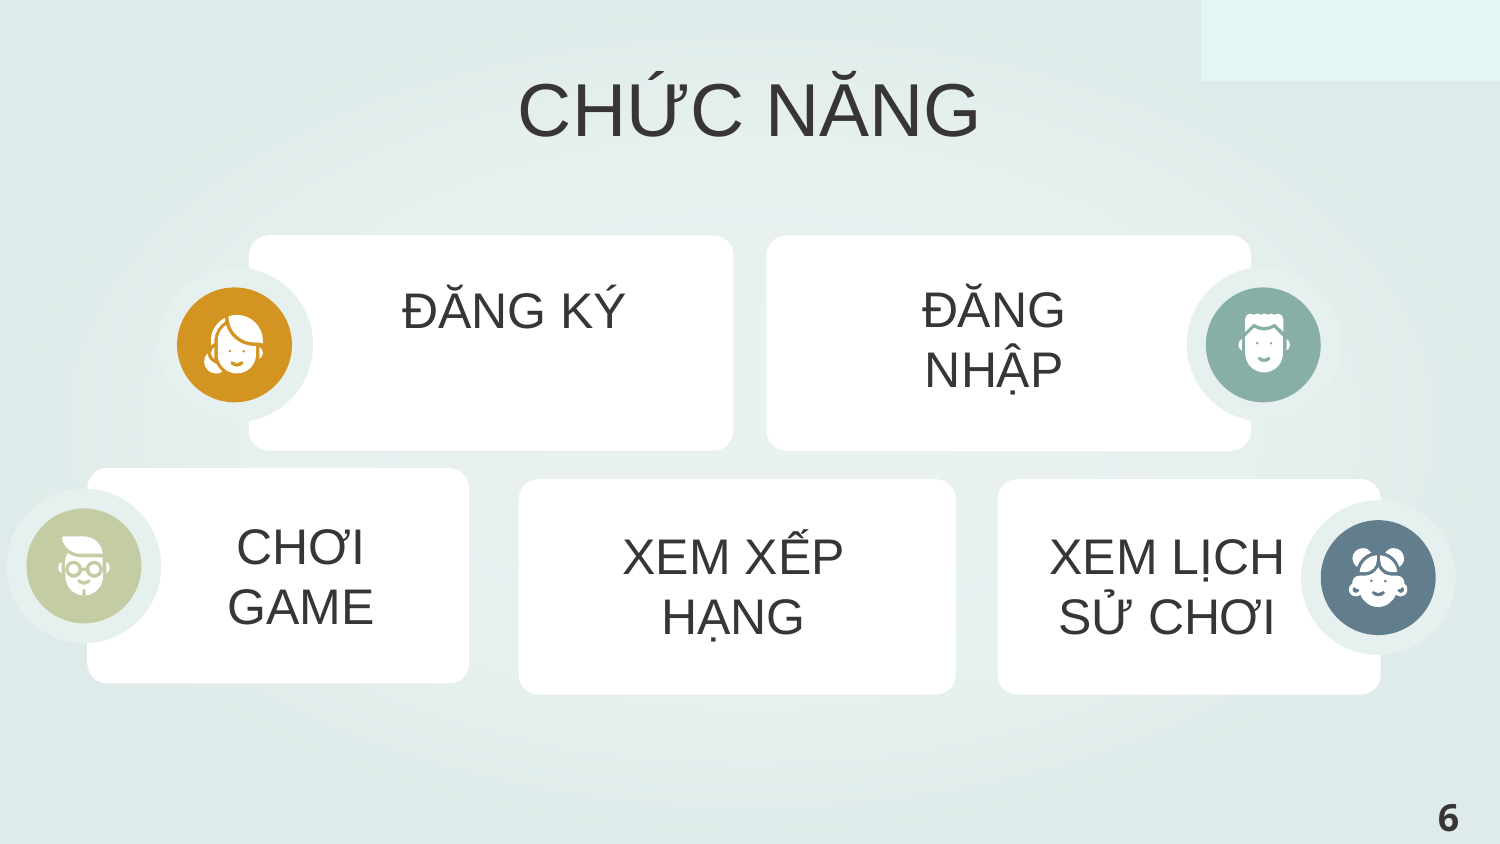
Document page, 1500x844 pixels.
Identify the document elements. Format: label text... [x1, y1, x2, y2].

text_box [1322, 508, 1456, 644]
text_box [1320, 520, 1436, 636]
text_box [170, 277, 306, 413]
title CHỨC NĂNG [397, 46, 1103, 150]
text_box [158, 267, 314, 423]
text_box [57, 536, 110, 596]
text_box [997, 479, 1381, 695]
title ĐĂNG KÝ [367, 263, 663, 418]
title ĐĂNG NHẬP [844, 262, 1144, 418]
text_box [766, 235, 1252, 451]
text_box [87, 467, 470, 684]
text_box [26, 508, 142, 624]
text_box [1205, 287, 1321, 403]
text_box [1321, 500, 1444, 563]
text_box [248, 235, 734, 451]
text_box [177, 287, 292, 403]
text_box [1321, 590, 1455, 655]
picture [0, 0, 1500, 844]
slide_number ‹#› [1403, 779, 1494, 844]
text_box [1186, 266, 1342, 422]
title XEM LỊCH SỬ CHƠI [1014, 509, 1321, 665]
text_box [1238, 313, 1291, 373]
title CHƠI GAME [176, 499, 426, 675]
title XEM XẾP HẠNG [579, 509, 887, 665]
text_box [518, 479, 956, 695]
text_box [1348, 547, 1408, 608]
text_box [6, 488, 162, 644]
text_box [203, 314, 264, 374]
